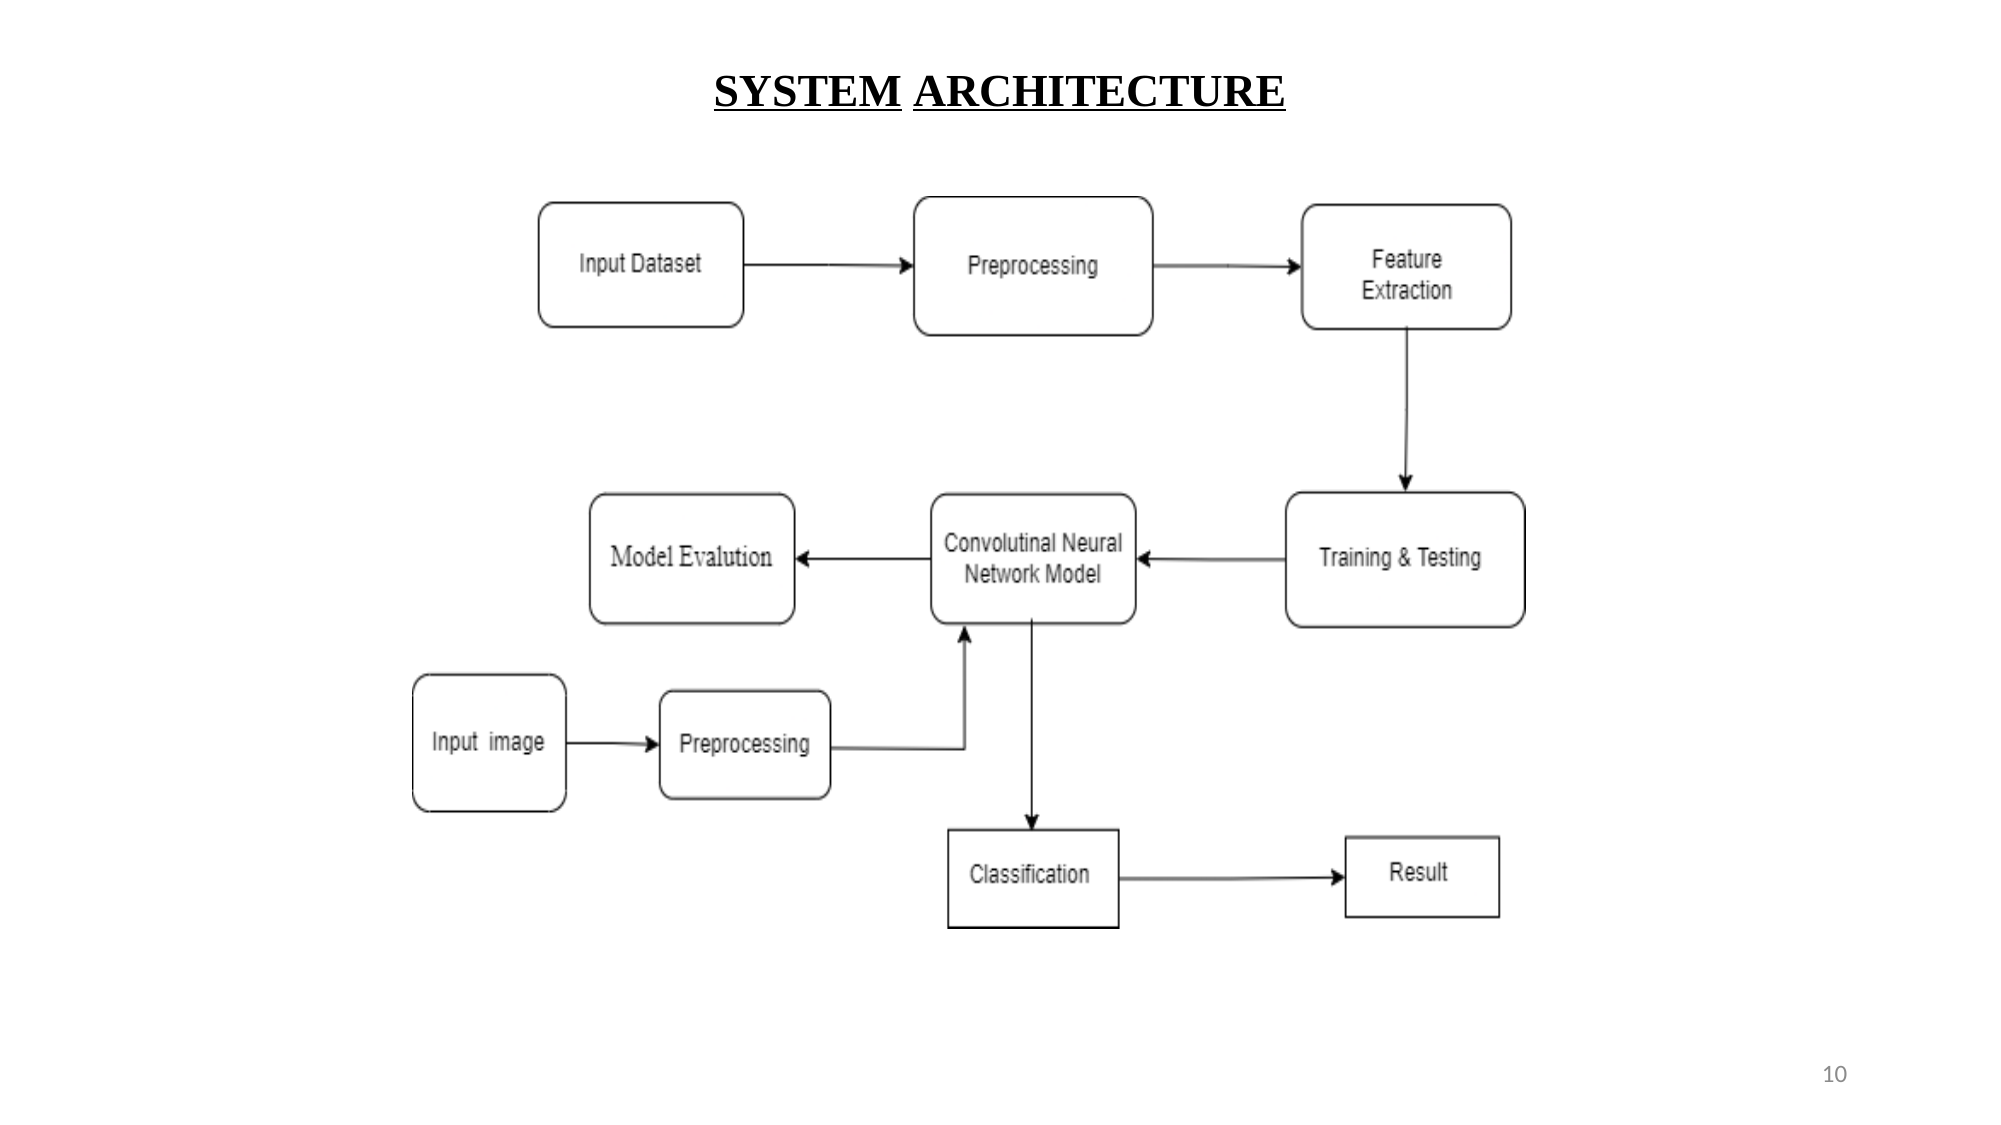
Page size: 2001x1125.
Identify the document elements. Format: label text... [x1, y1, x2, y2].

slide_number 10 [1412, 1042, 1863, 1103]
picture [412, 196, 1526, 929]
title SYSTEM ARCHITECTURE [137, 12, 1863, 170]
